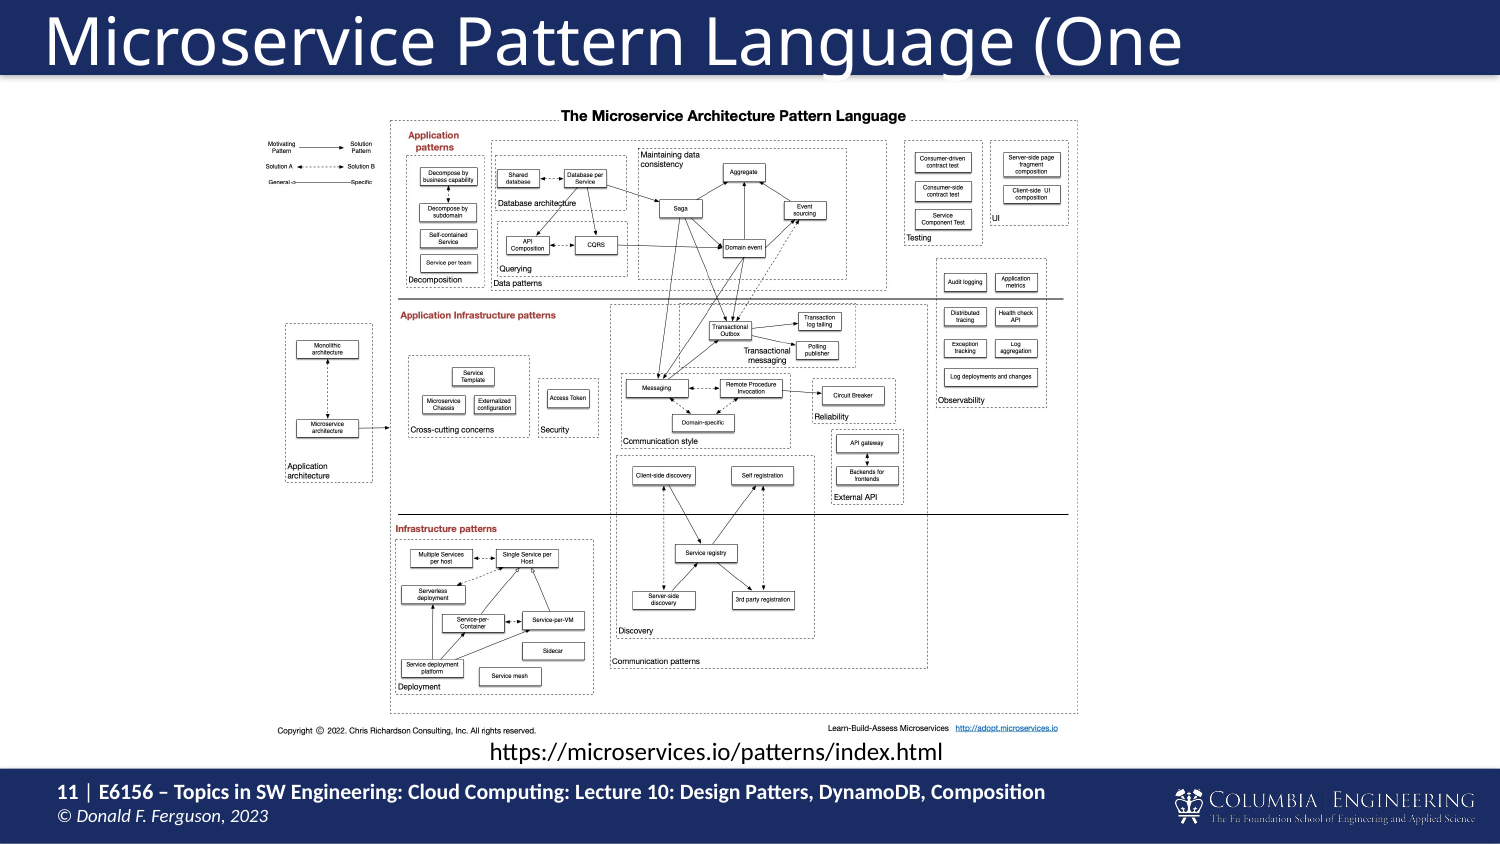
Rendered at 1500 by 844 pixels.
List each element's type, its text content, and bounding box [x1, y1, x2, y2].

text_box https://microservices.io/patterns/index.html [474, 728, 1233, 773]
title Microservice Pattern Language (One Perspective) [28, 0, 1450, 73]
picture [262, 104, 1079, 740]
